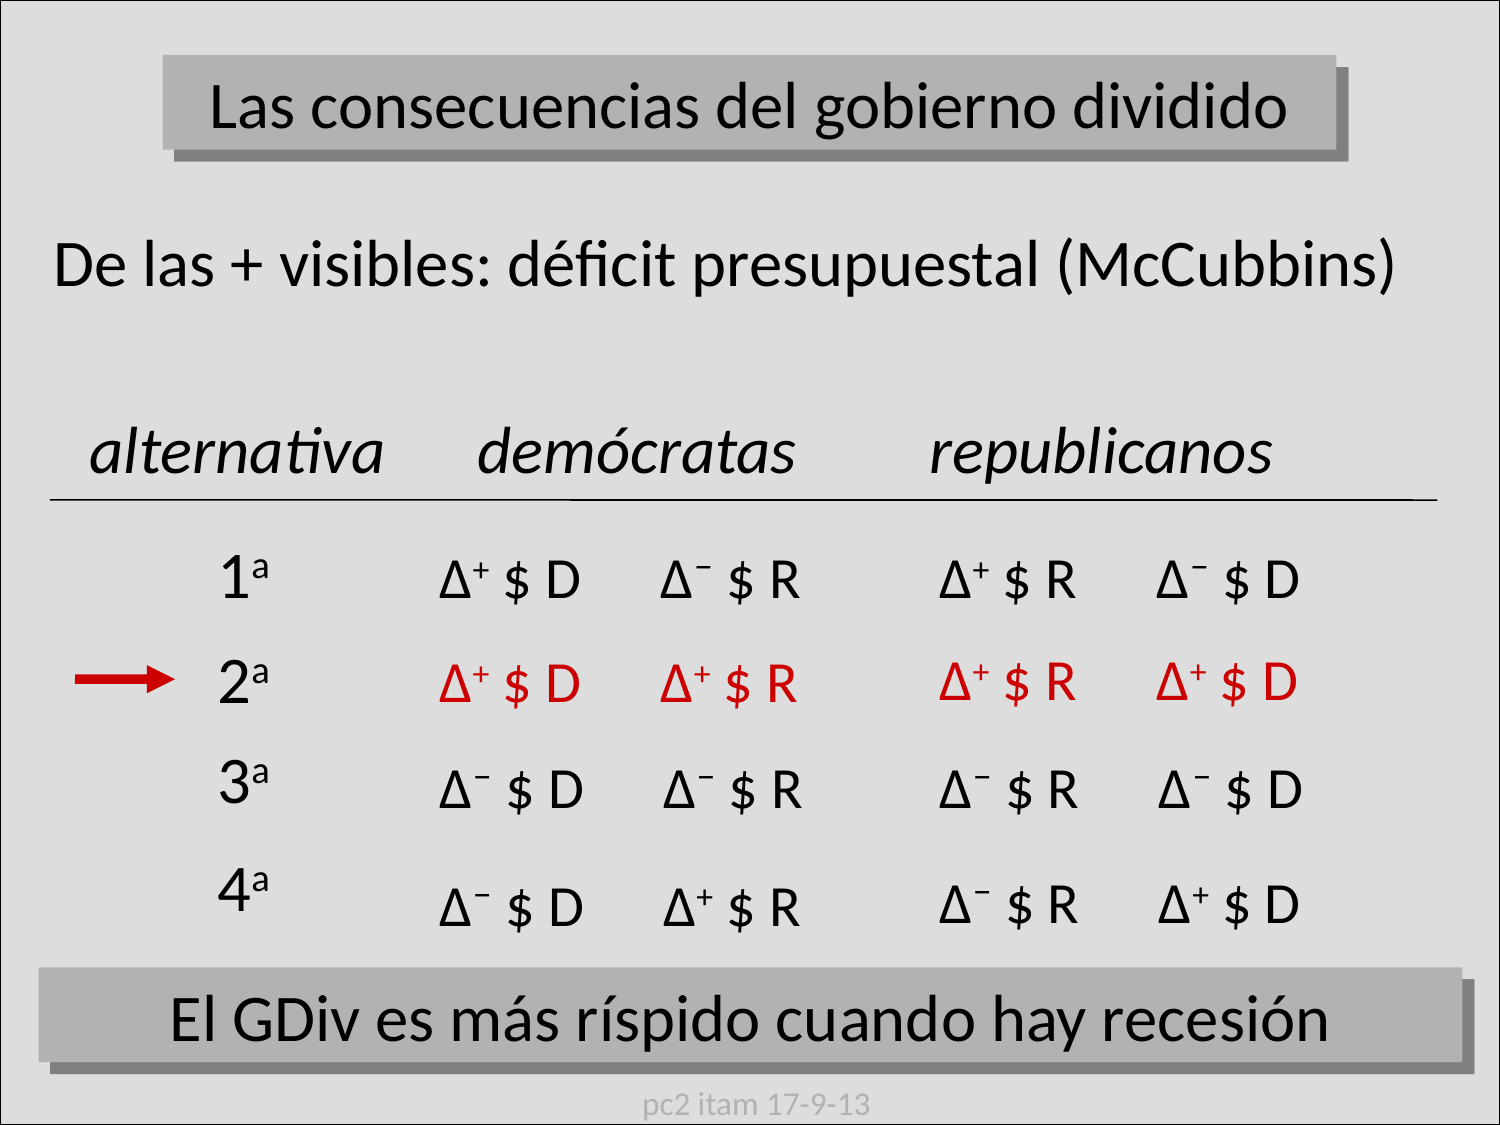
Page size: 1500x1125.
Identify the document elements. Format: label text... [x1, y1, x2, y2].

text_box Δ+ $ R Δ– $ D [924, 524, 1363, 620]
text_box El GDiv es más ríspido cuando hay recesión [38, 967, 1463, 1063]
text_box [49, 399, 1438, 501]
text_box De las + visibles: déficit presupuestal (McCubbins) [38, 212, 1463, 308]
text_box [424, 849, 1363, 938]
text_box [424, 634, 1363, 723]
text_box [162, 524, 326, 933]
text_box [424, 734, 1363, 821]
text_box Δ+ $ D Δ– $ R [424, 524, 863, 620]
text_box Las consecuencias del gobierno dividido [162, 54, 1337, 150]
